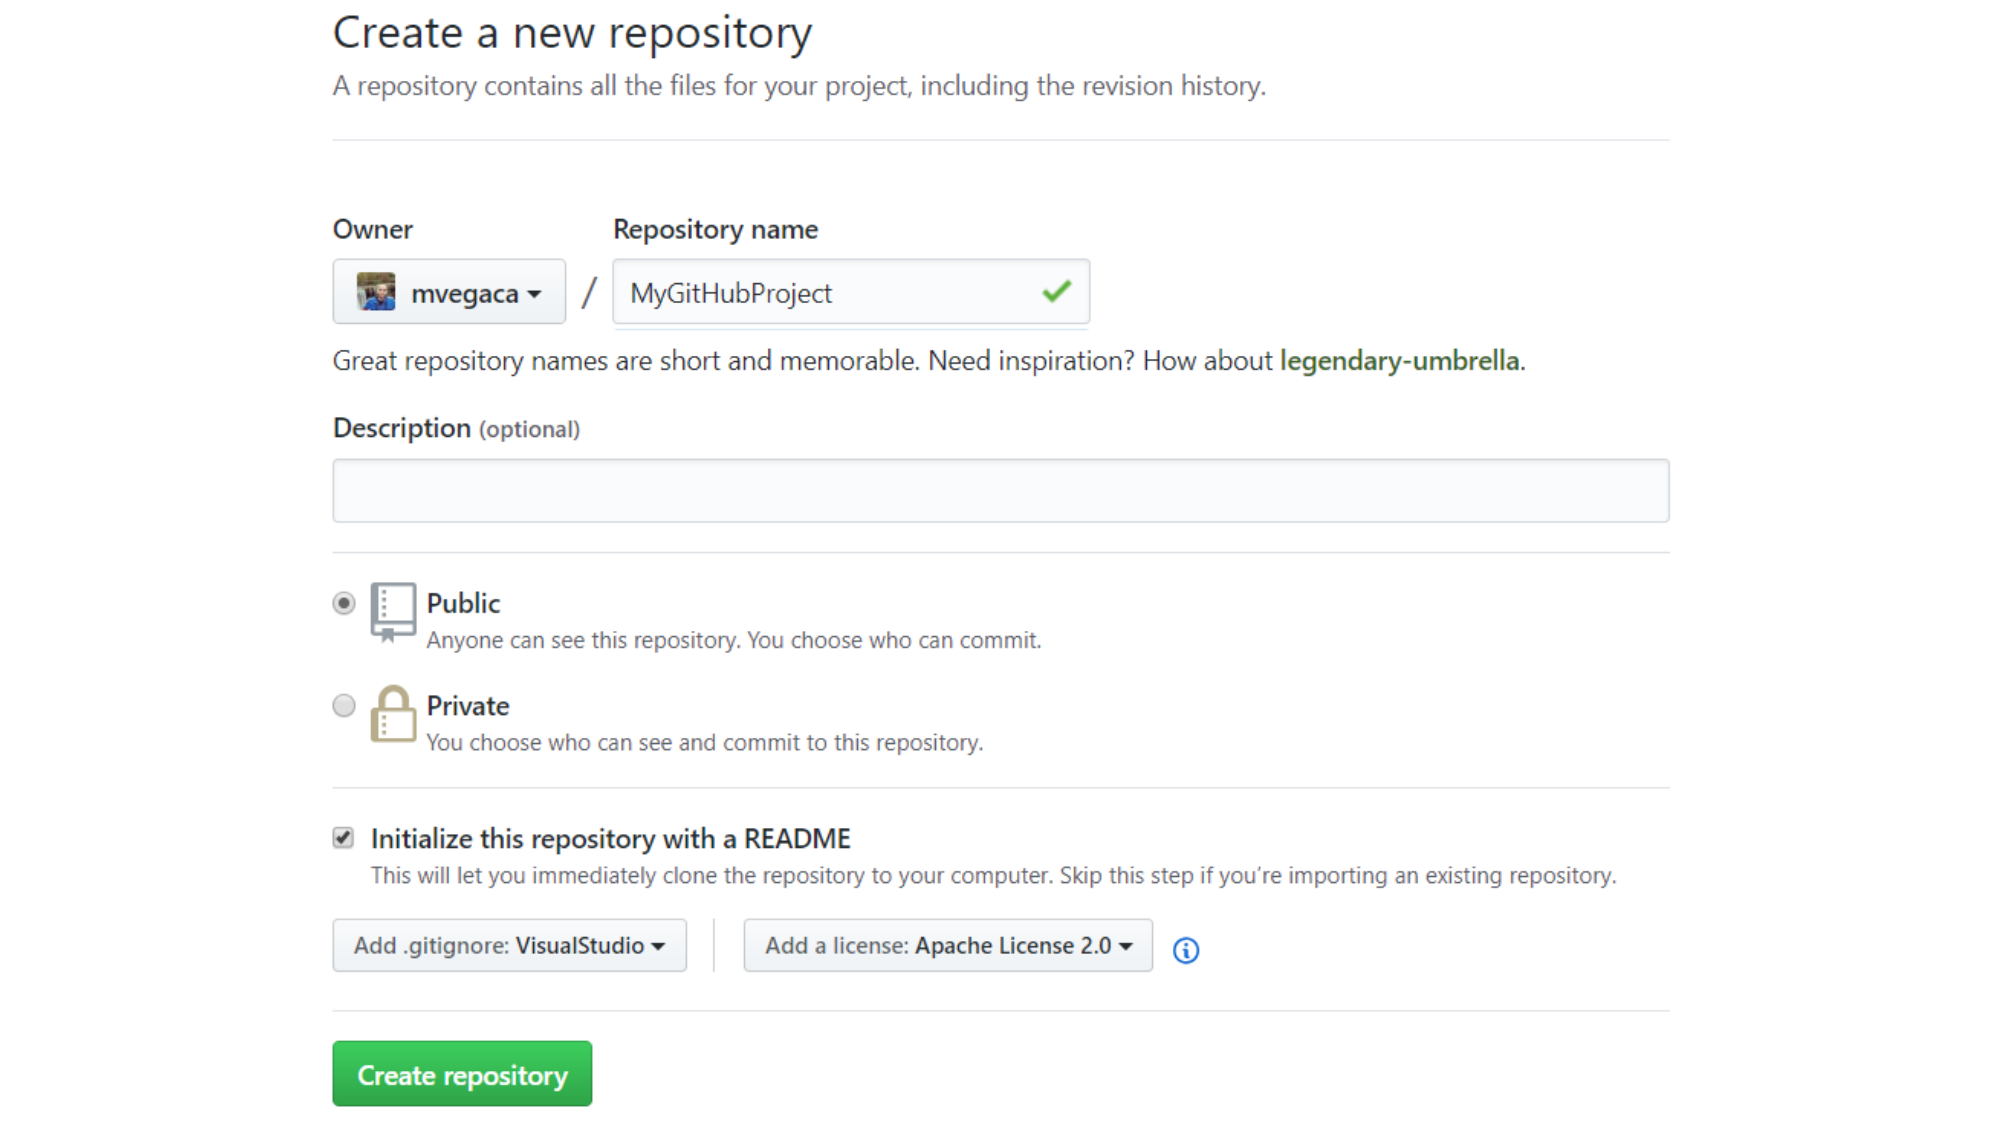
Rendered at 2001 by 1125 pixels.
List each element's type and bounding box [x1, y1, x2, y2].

picture [316, 0, 1684, 1125]
